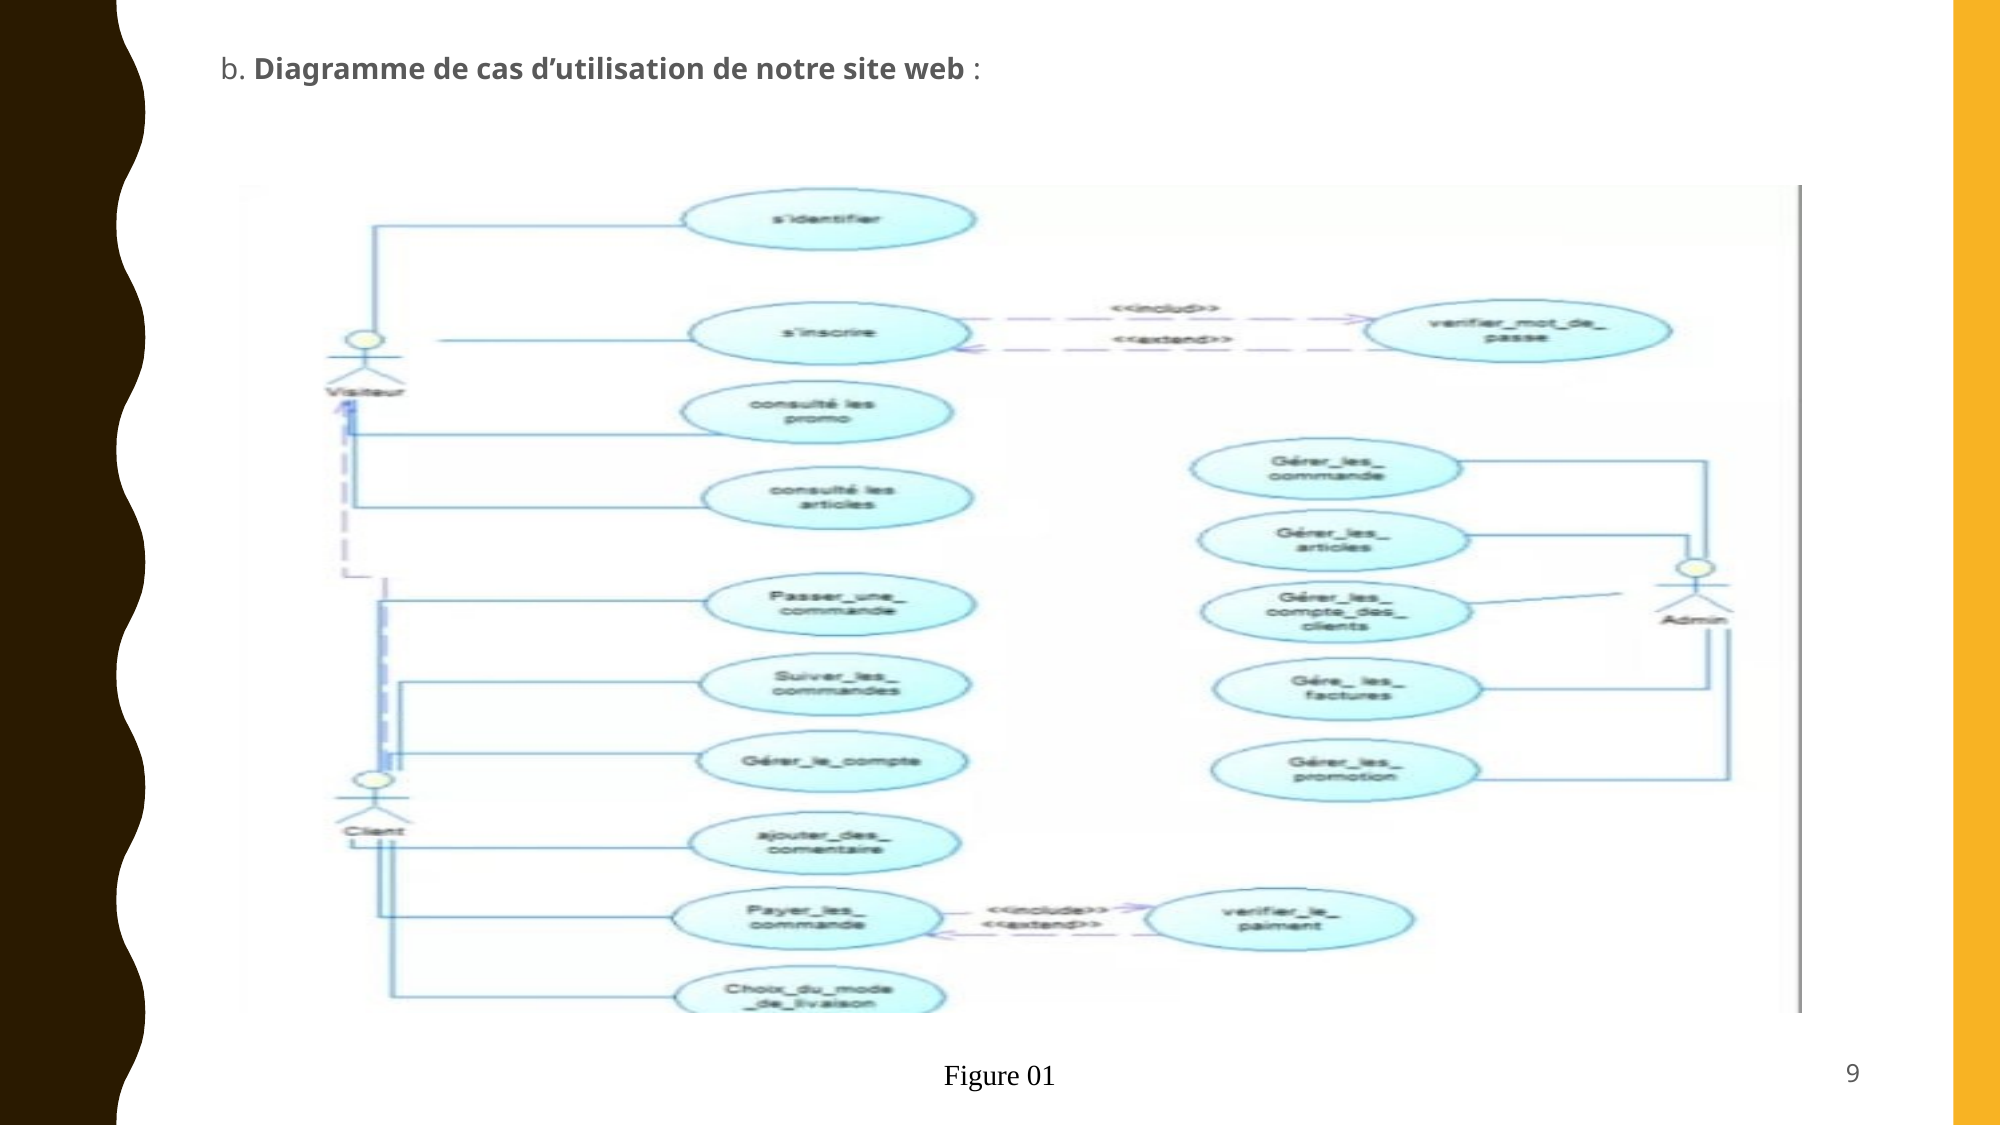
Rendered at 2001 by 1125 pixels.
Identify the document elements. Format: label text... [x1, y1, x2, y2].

slide_number 9 [1412, 1045, 1875, 1103]
list b. Diagramme de cas d’utilisation de notre site web : [205, 39, 1875, 965]
picture [239, 185, 1802, 1013]
footer Figure 01 [662, 1045, 1338, 1103]
